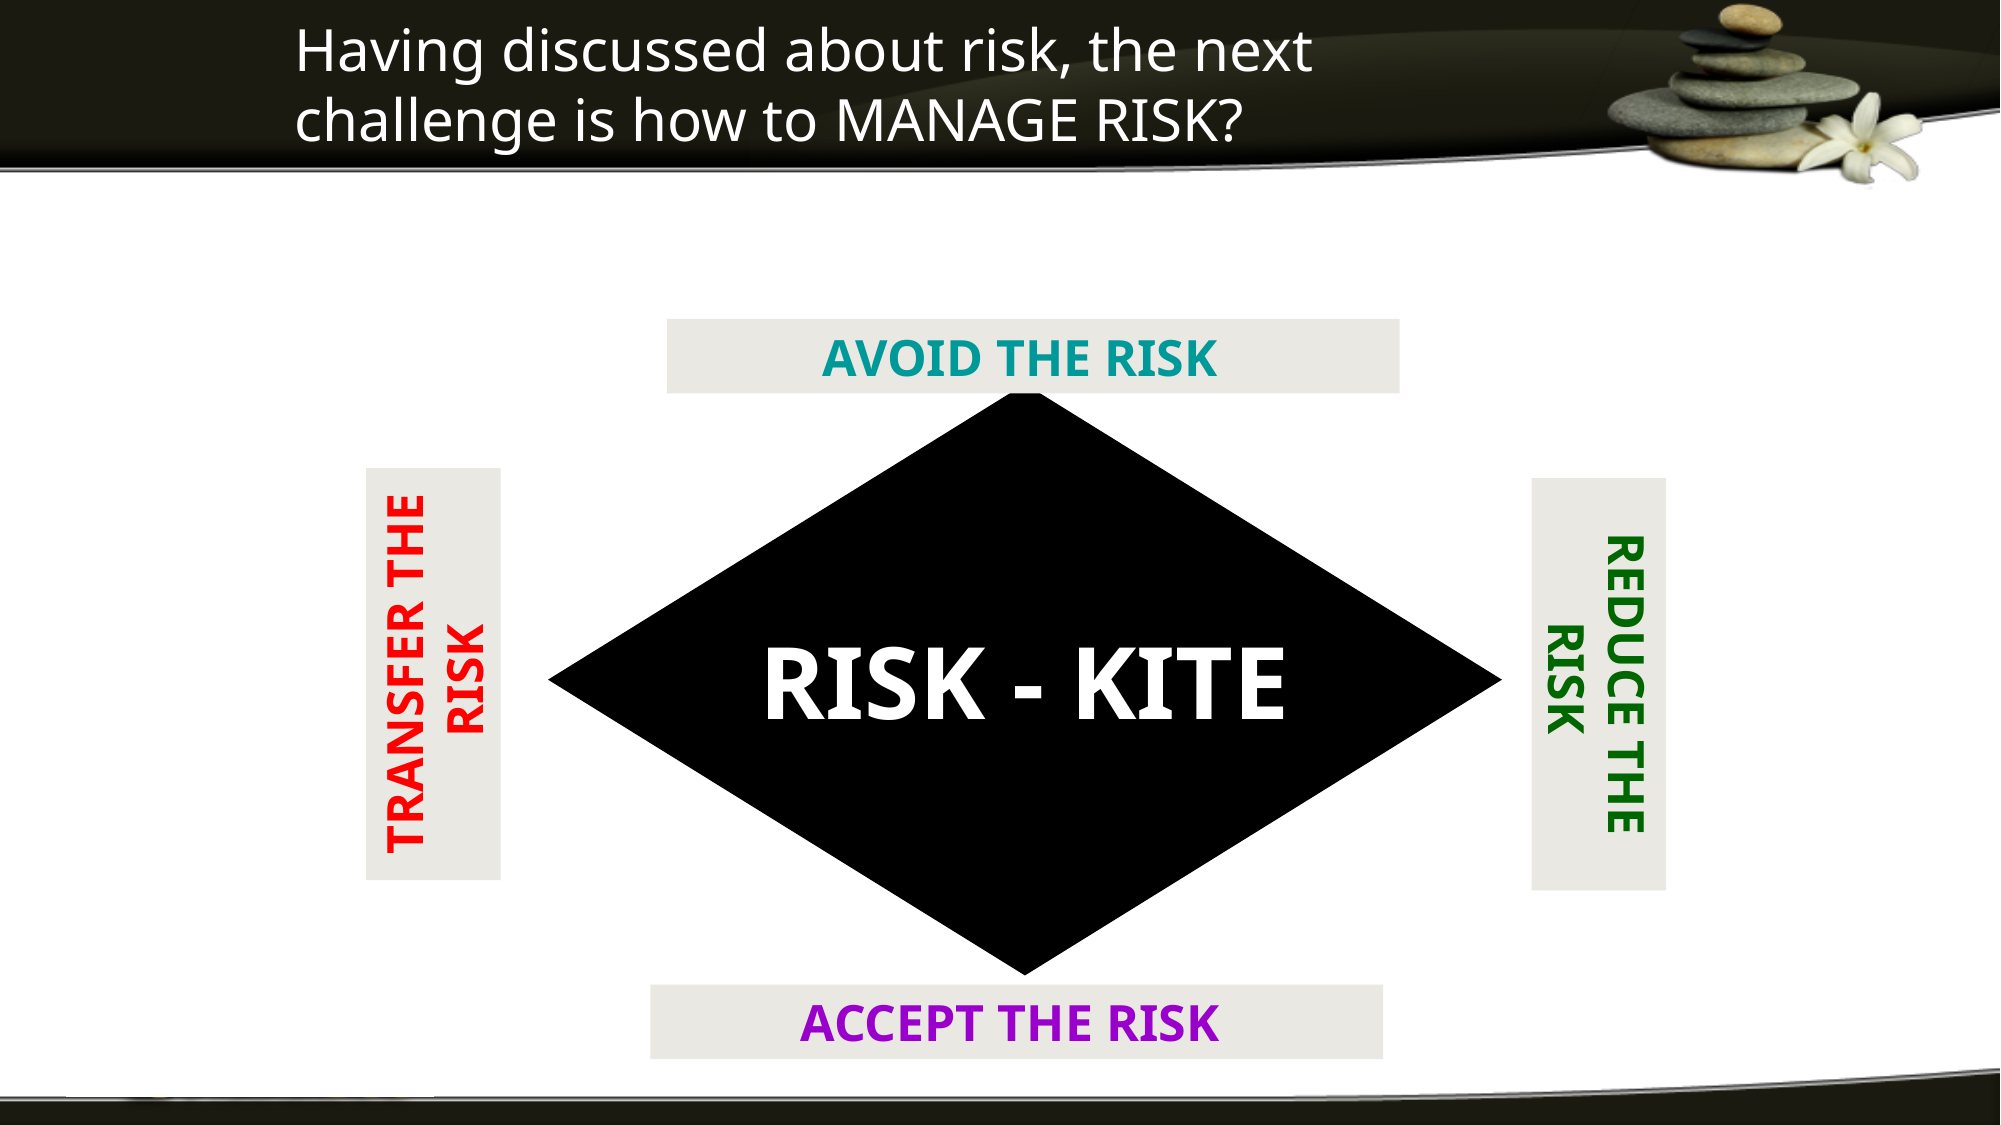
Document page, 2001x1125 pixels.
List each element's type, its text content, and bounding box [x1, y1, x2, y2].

title Having discussed about risk, the next challenge is how to MANAGE RISK? [279, 0, 1392, 166]
picture [0, 0, 2000, 1125]
text_box ACCEPT THE RISK [650, 984, 1384, 1060]
text_box AVOID THE RISK [666, 318, 1400, 394]
text_box REDUCE THE RISK [1531, 478, 1667, 891]
text_box TRANSFER THE RISK [366, 468, 501, 881]
text_box RISK - KITE [549, 394, 1501, 975]
